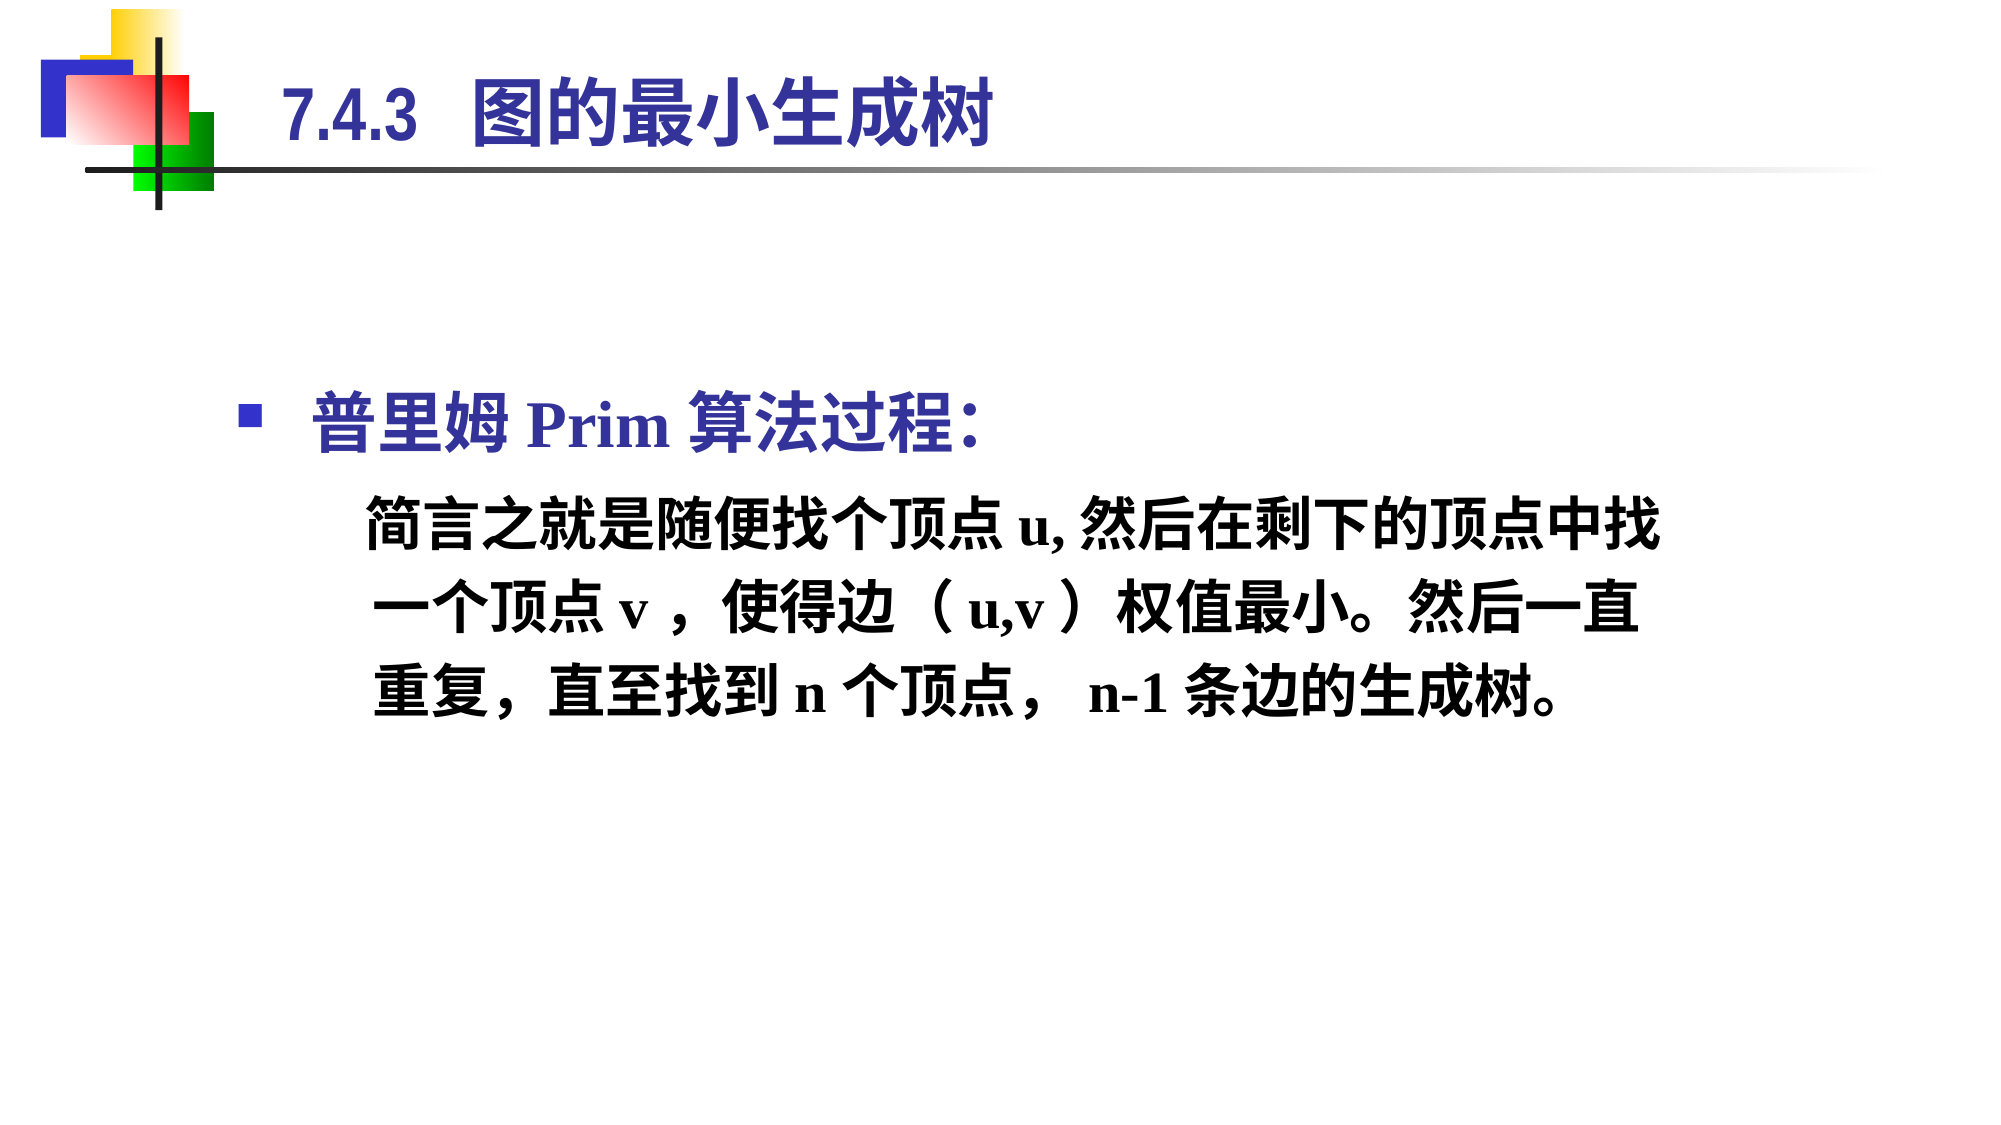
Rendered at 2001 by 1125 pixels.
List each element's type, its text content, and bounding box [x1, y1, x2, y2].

text_box 普里姆Prim算法过程： 简言之就是随便找个顶点u,然后在剩下的顶点中找一个顶点v，使得边（u,v）权值最小。然后一直重复，直至找到n个顶点，n-1条边的生成树。 [220, 357, 1703, 782]
title 7.4.3 图的最小生成树 [266, 37, 1972, 163]
